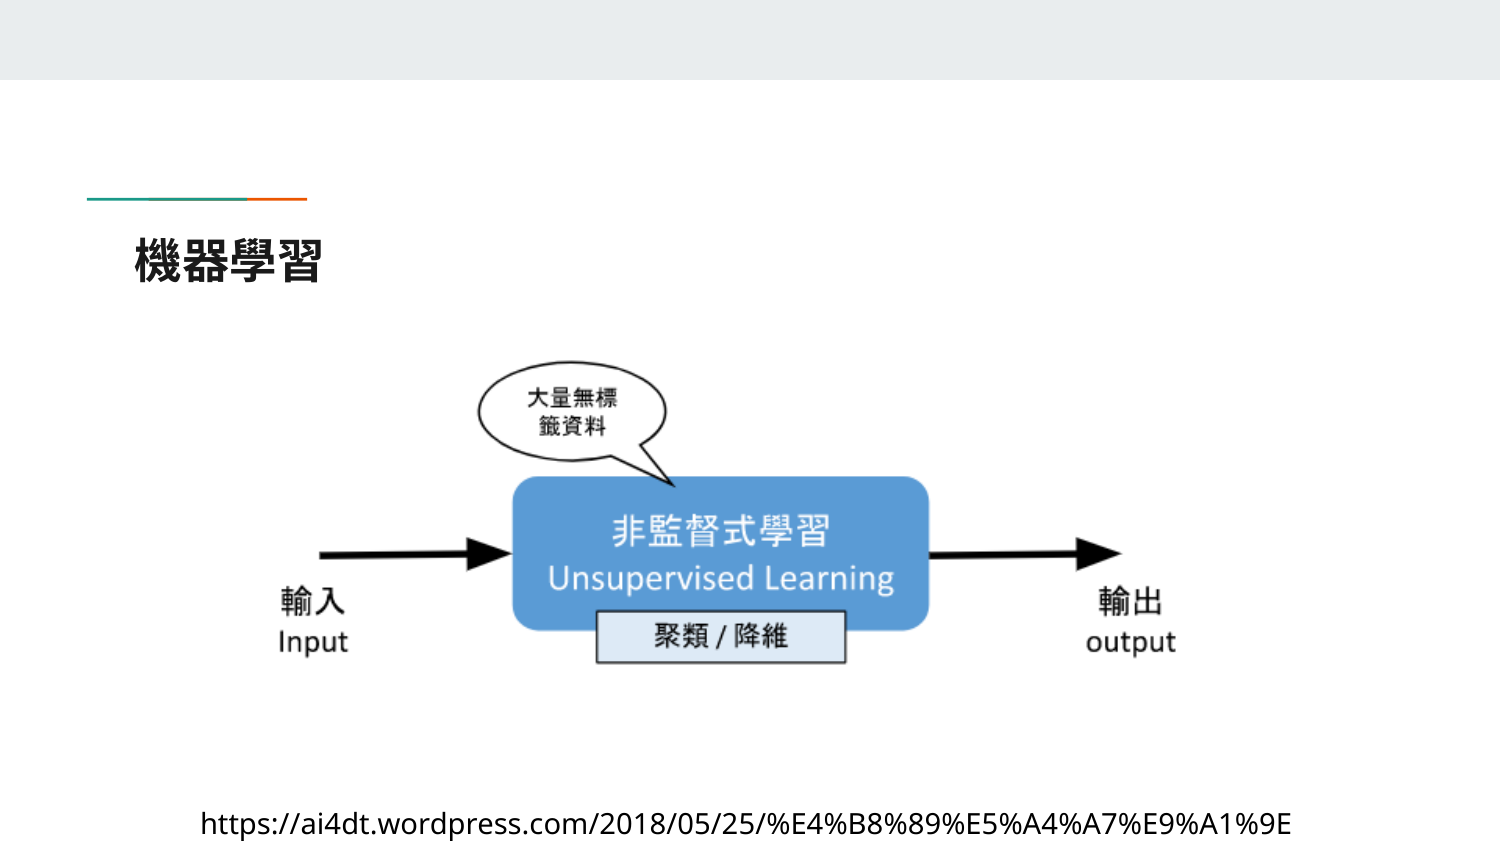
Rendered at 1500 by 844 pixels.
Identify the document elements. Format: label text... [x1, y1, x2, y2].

picture [259, 345, 1219, 708]
text_box https://ai4dt.wordpress.com/2018/05/25/%E4%B8%89%E5%A4%A7%E9%A1%9E%E6%A9%9F%E5%99%A8%E5%AD%B8%E7%BF%92%EF%BC%9A%E7%9B%A3%E7%9D%A3%E5%BC%8F%E3%80%81%E5%BC%B7%E5%8C%96%E5%BC%8F%E3%80%81%E9%9D%9E%E7%9B%A3%E7%9D%A3%E5%BC%8F/ [185, 790, 1389, 844]
title 機器學習 [119, 216, 1381, 305]
